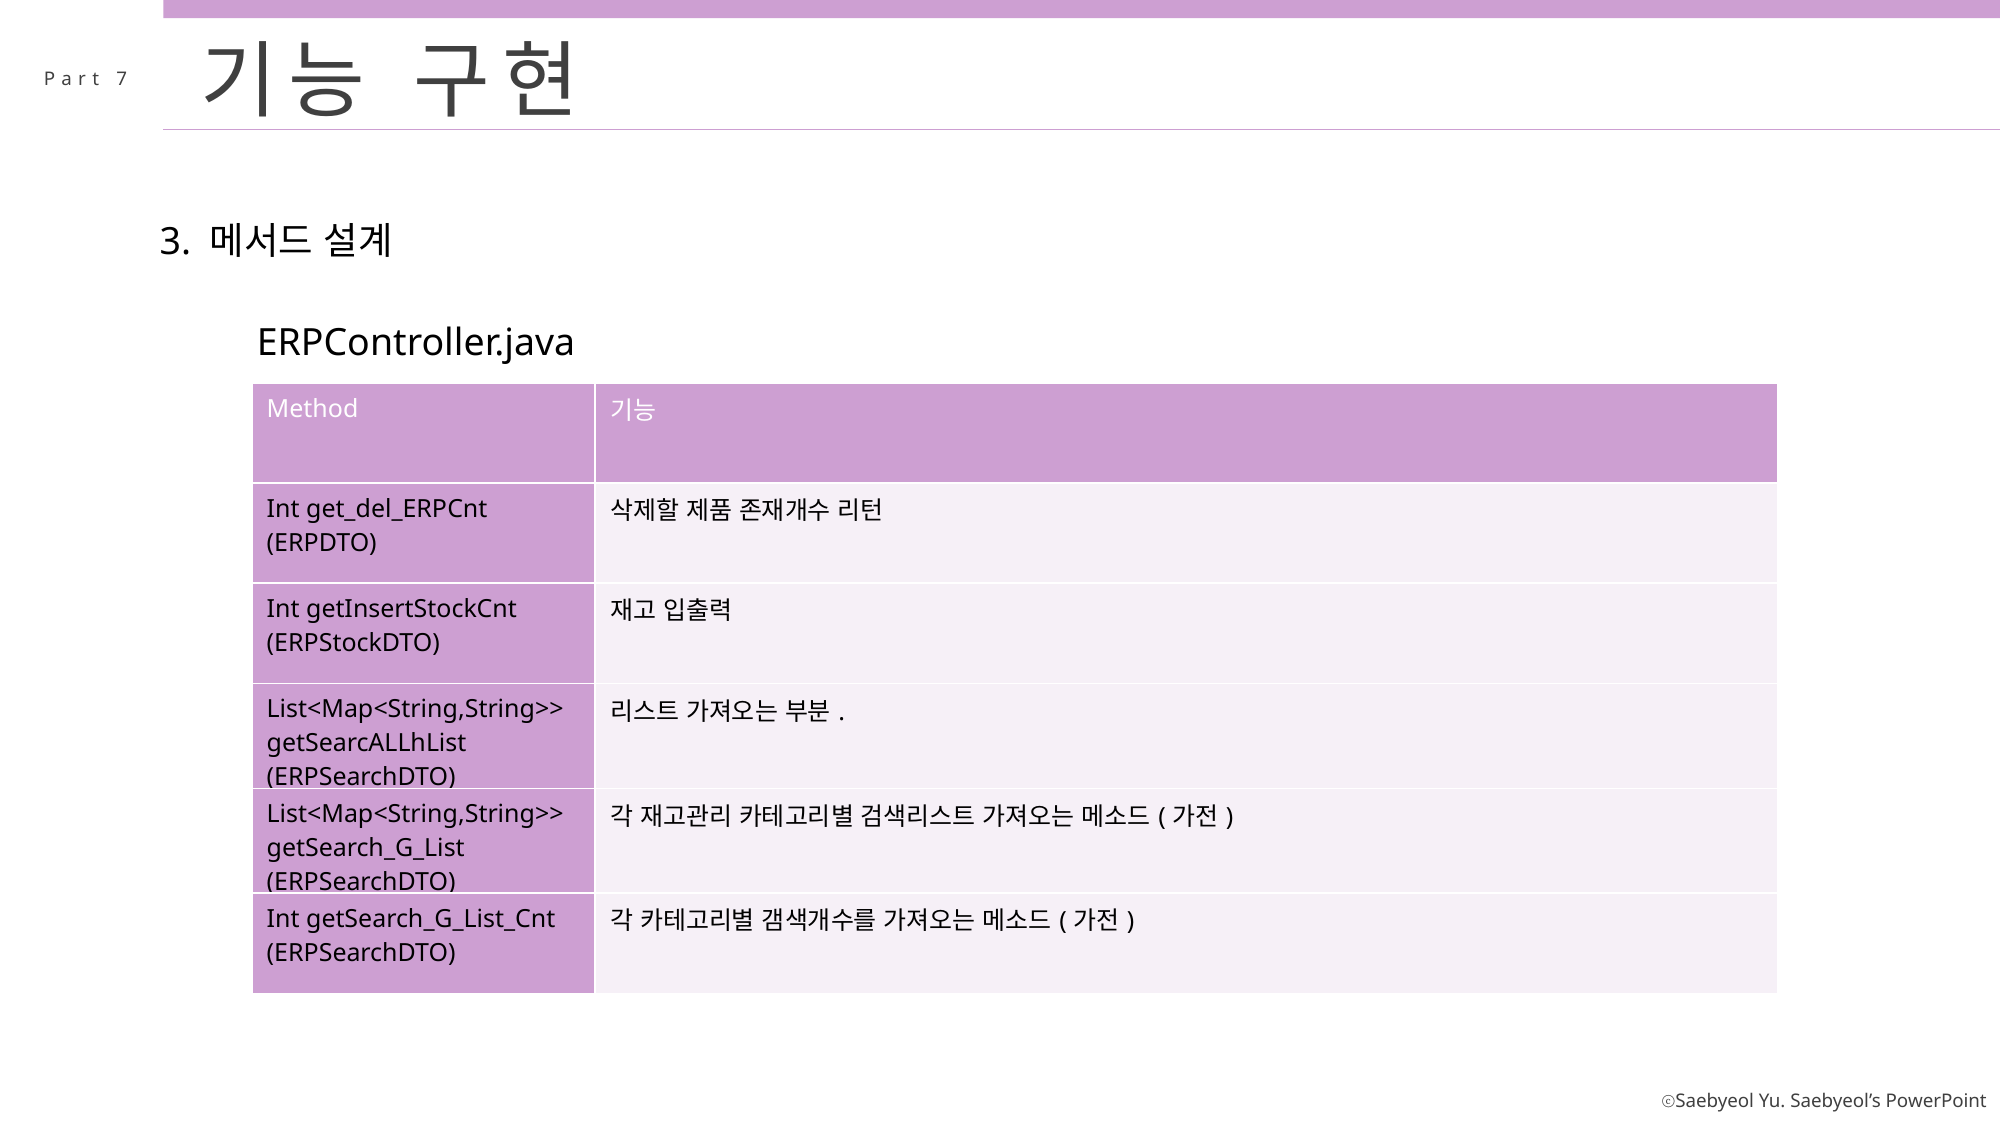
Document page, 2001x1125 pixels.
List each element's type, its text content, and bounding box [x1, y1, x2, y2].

table_cell List<Map<String,String>> getSearch_G_List (ERPSearchDTO) [253, 789, 594, 892]
text_box 3. 메서드 설계 [144, 209, 603, 270]
table_cell Int getSearch_G_List_Cnt (ERPSearchDTO) [253, 894, 594, 993]
table_cell Int get_del_ERPCnt (ERPDTO) [253, 484, 594, 582]
table_cell Int getInsertStockCnt (ERPStockDTO) [253, 584, 594, 683]
table_header 기능 [596, 384, 1777, 482]
table_cell List<Map<String,String>> getSearcALLhList (ERPSearchDTO) [253, 684, 594, 788]
table_header Method [253, 384, 594, 482]
table_cell 재고 입출력 [596, 584, 1777, 683]
text_box ERPController.java [242, 310, 701, 371]
table_cell 각 카테고리별 갬색개수를 가져오는 메소드(가전) [596, 894, 1777, 993]
table_cell 각 재고관리 카테고리별 검색리스트 가져오는 메소드(가전) [596, 789, 1777, 892]
table_cell 리스트 가져오는 부분. [596, 684, 1777, 788]
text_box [26, 0, 2000, 136]
table_cell 삭제할 제품 존재개수 리턴 [596, 484, 1777, 582]
